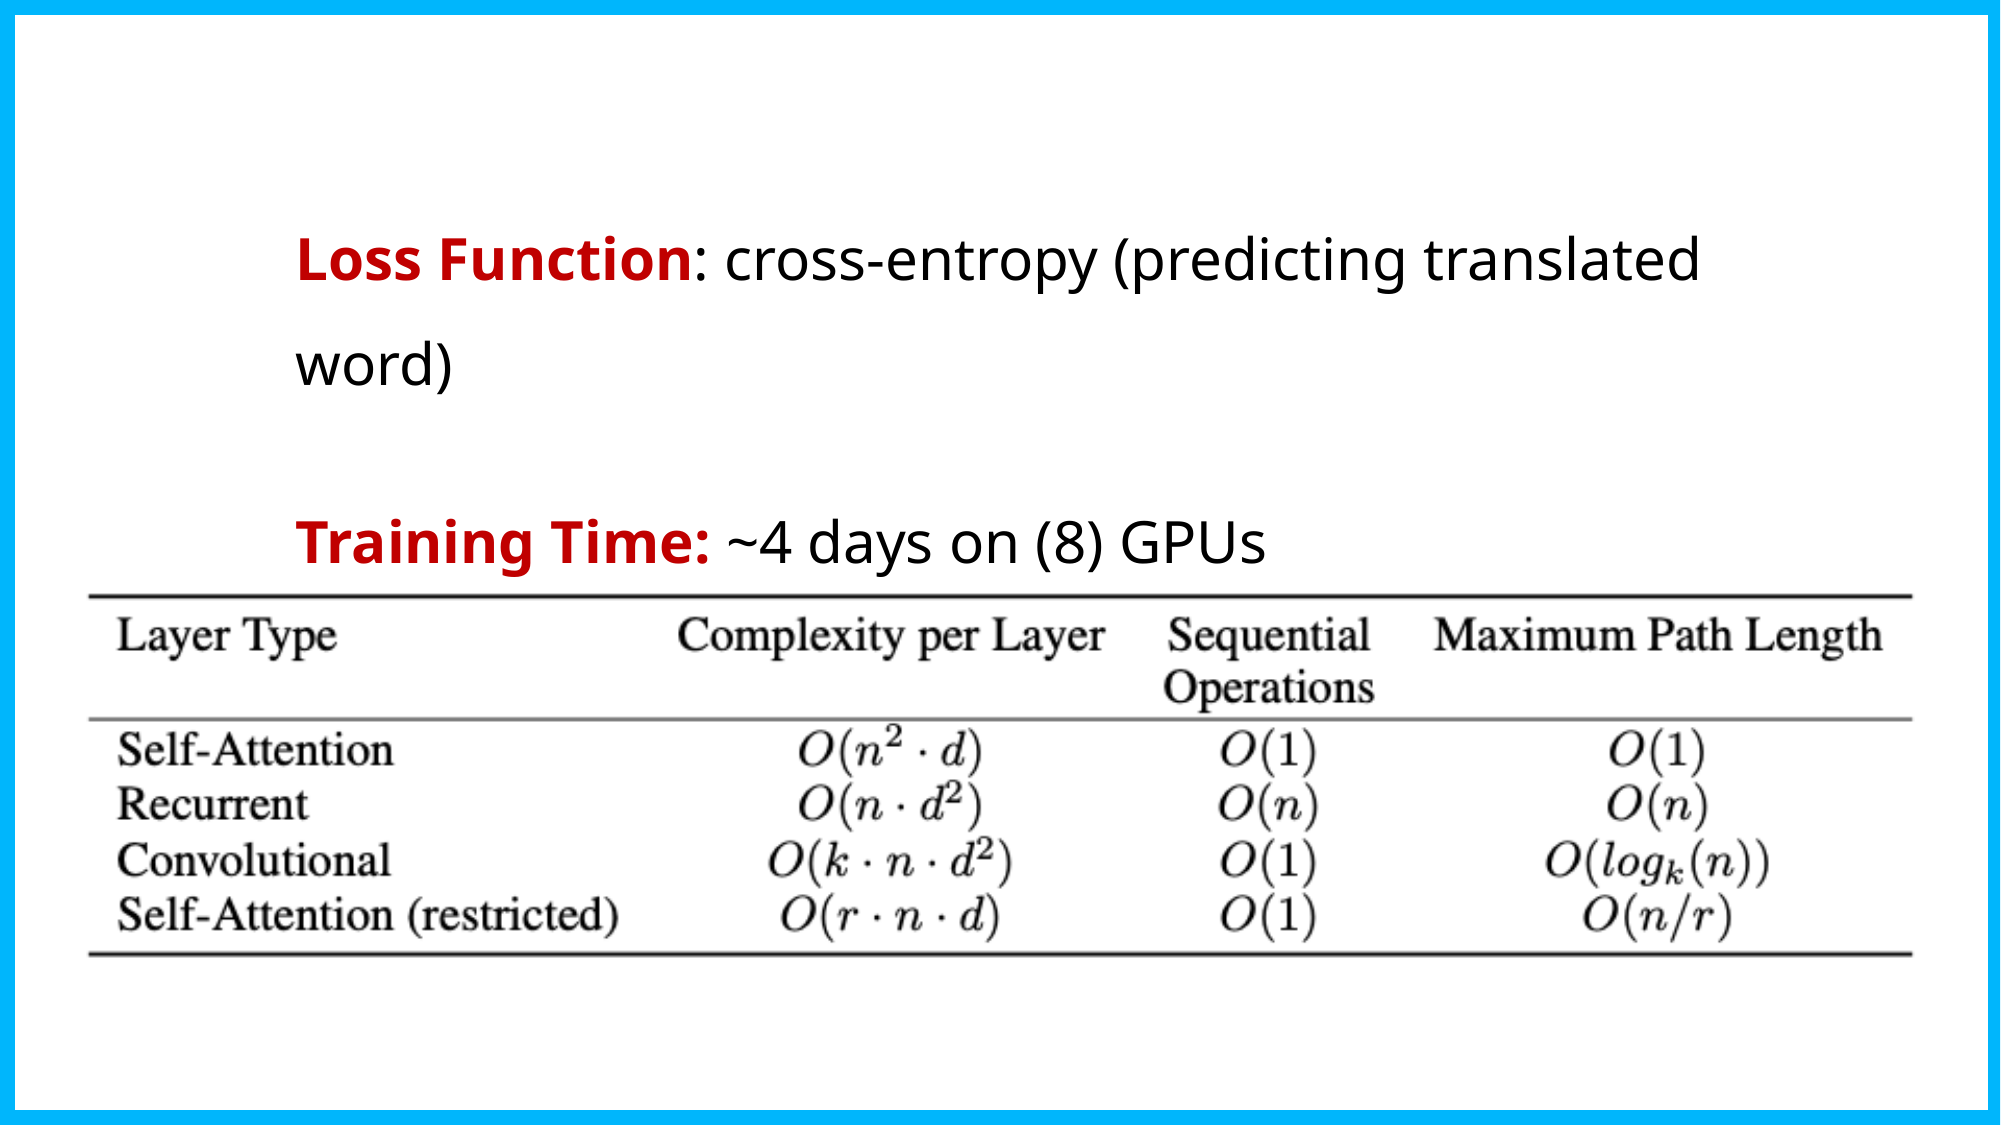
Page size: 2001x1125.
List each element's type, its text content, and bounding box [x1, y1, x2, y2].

text_box Loss Function: cross-entropy (predicting translated word) Training Time: ~4 days on (8) GPUs [280, 179, 1844, 562]
picture [79, 582, 1921, 964]
